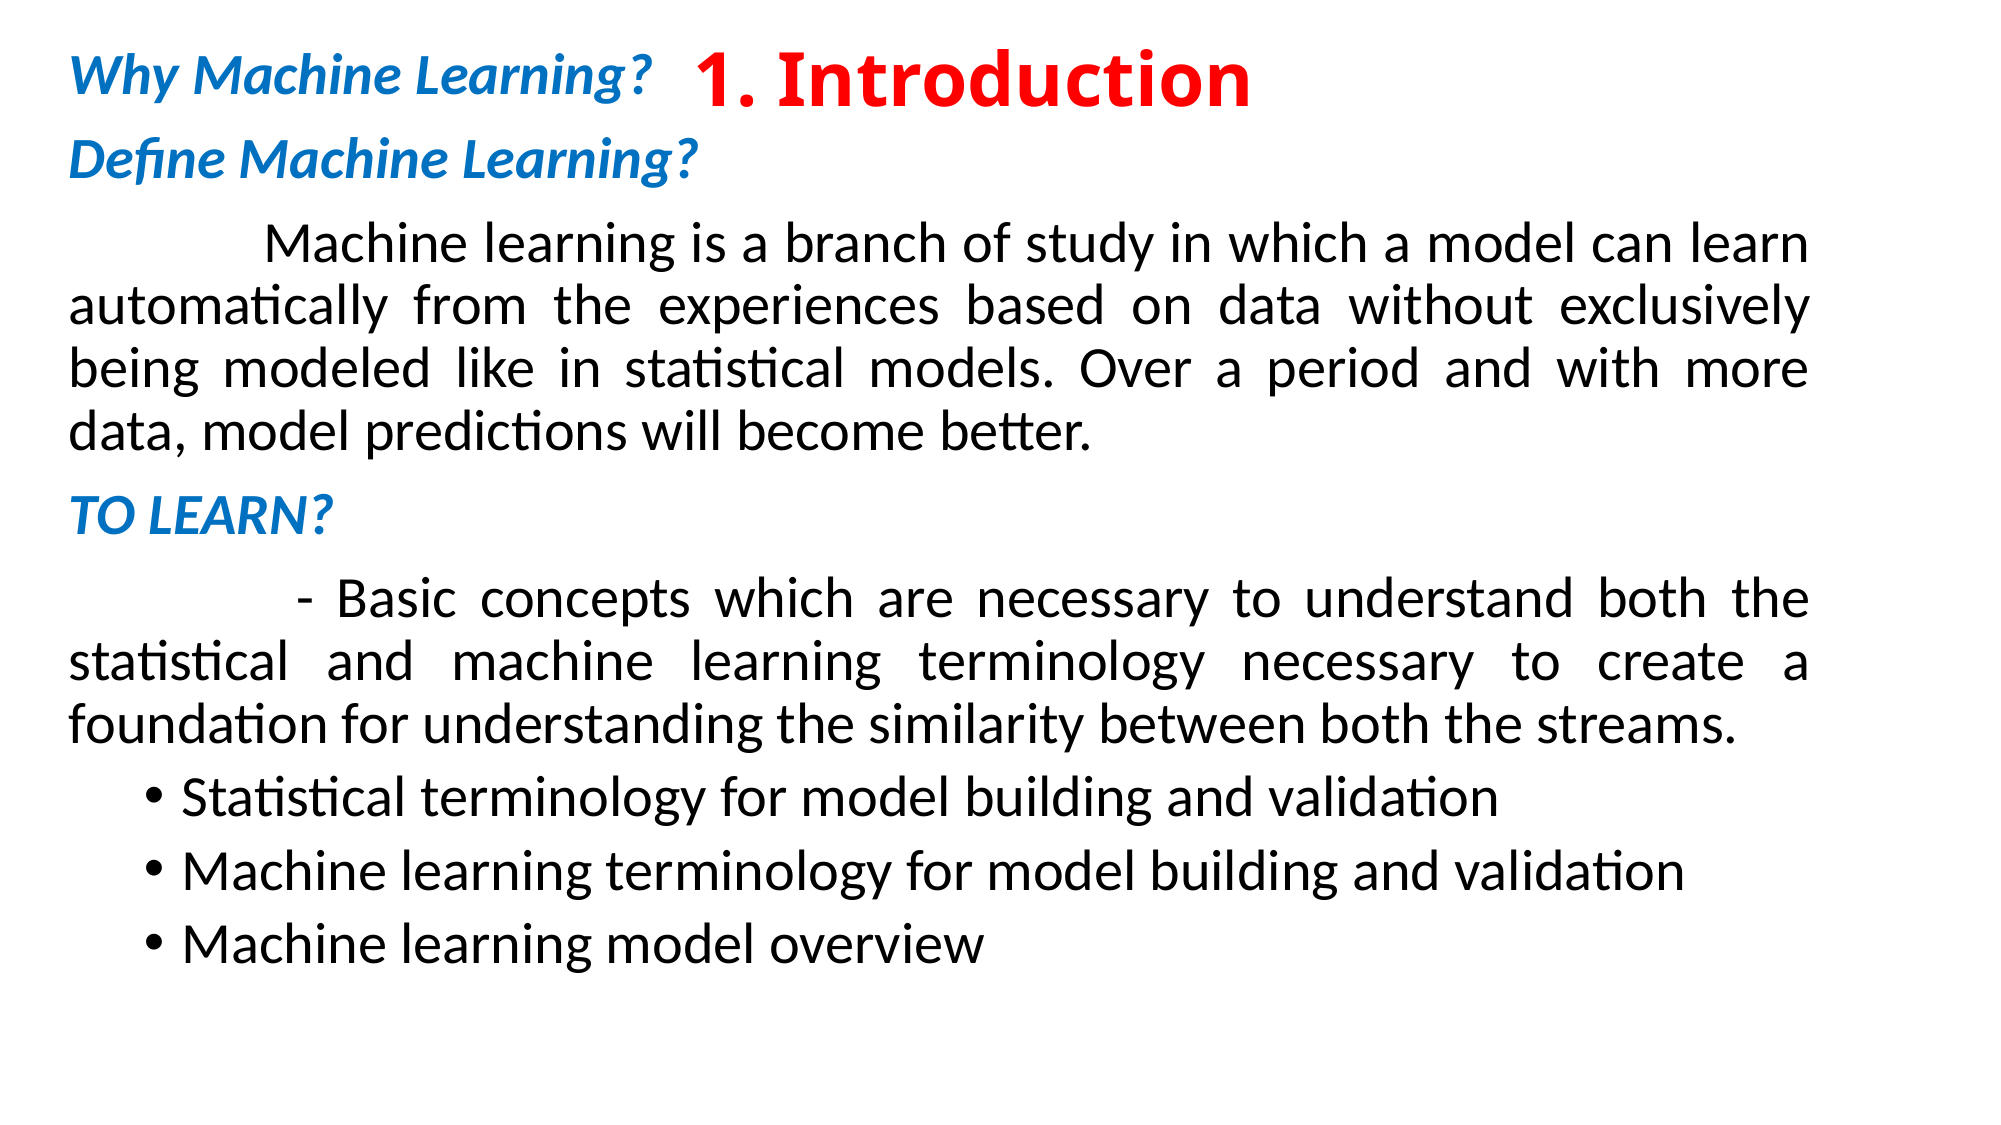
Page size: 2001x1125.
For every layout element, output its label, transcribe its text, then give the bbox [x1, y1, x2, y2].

list Why Machine Learning? Define Machine Learning? Machine learning is a branch of study in which a model can learn automatically from the experiences based on data without exclusively being modeled like in statistical models. Over a period and with more data, model predictions will become better. TO LEARN? - Basic concepts which are necessary to understand both the statistical and machine learning terminology necessary to create a foundation for understanding the similarity between both the streams. Statistical terminology for model building and validation Machine learning terminology for model building and validation Machine learning model overview [53, 37, 1827, 1023]
title 1. Introduction [104, 22, 1863, 142]
